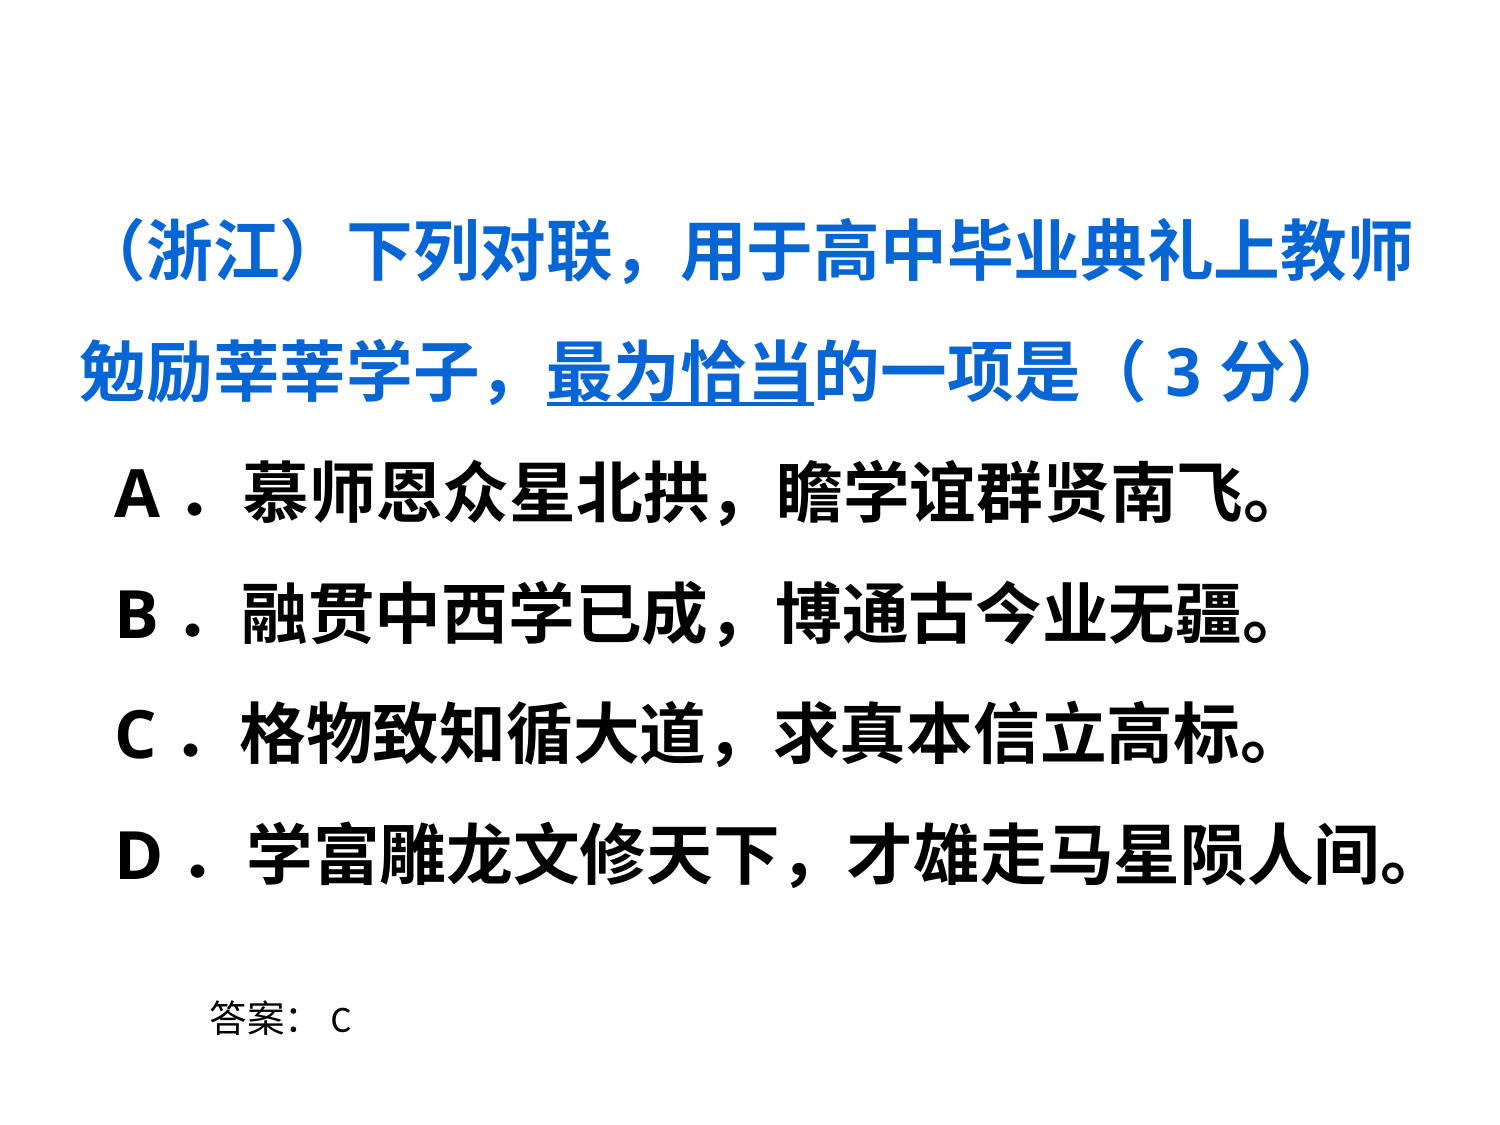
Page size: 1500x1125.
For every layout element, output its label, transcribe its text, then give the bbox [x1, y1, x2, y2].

text_box （浙江）下列对联，用于高中毕业典礼上教师勉励莘莘学子，最为恰当的一项是（3分） A．慕师恩众星北拱，瞻学谊群贤南飞。 B．融贯中西学已成，博通古今业无疆。 C．格物致知循大道，求真本信立高标。 D．学富雕龙文修天下，才雄走马星陨人间。 [64, 160, 1447, 901]
text_box 答案：C [194, 987, 1081, 1048]
